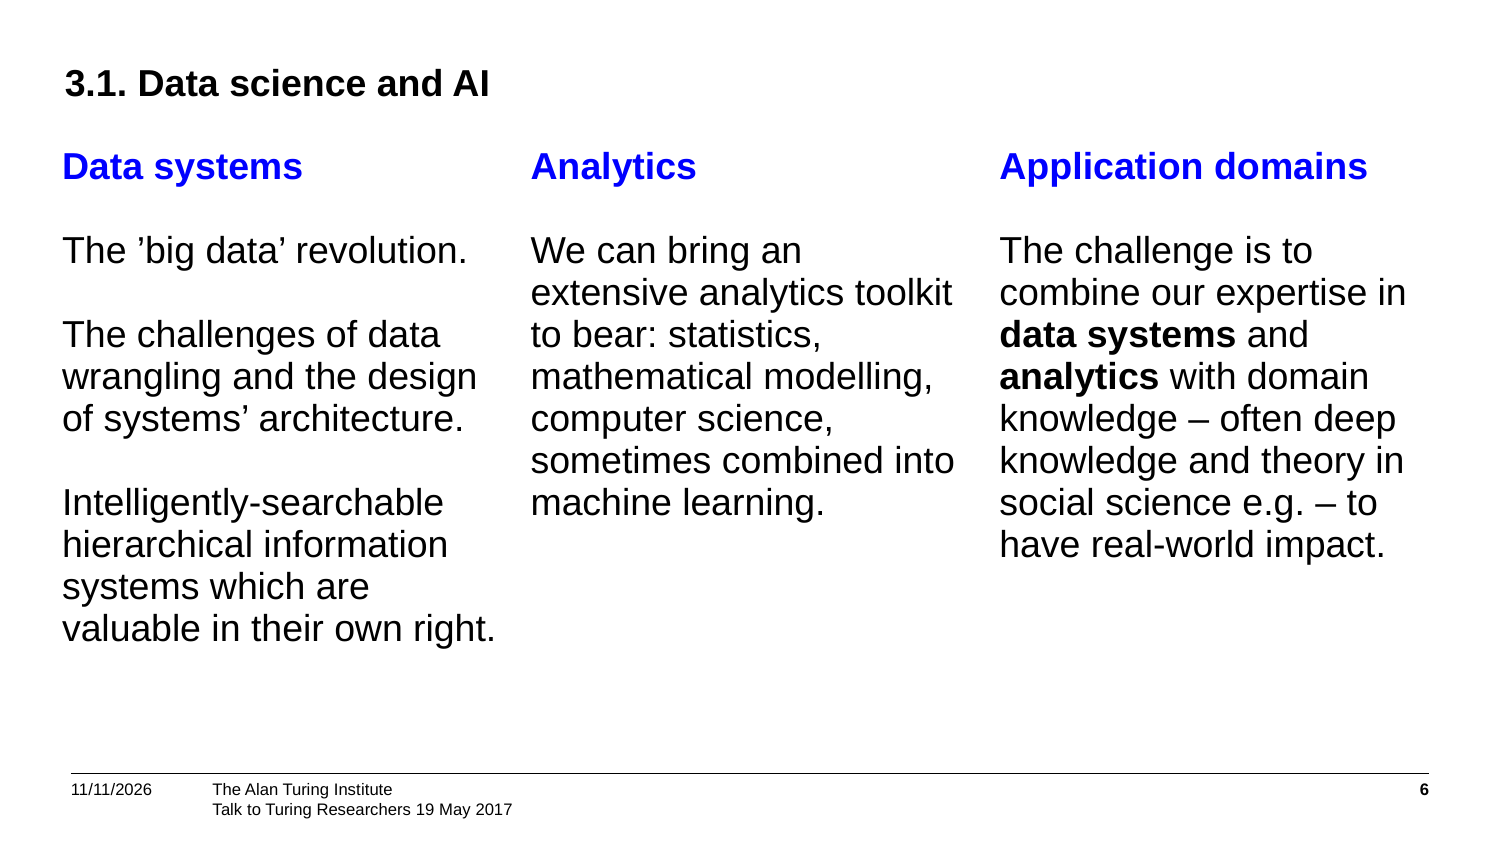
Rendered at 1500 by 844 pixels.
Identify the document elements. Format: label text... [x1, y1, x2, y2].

table_header Application domains The challenge is to combine our expertise in data systems and analytics with domain knowledge – often deep knowledge and theory in social science e.g. – to have real-world impact. [984, 138, 1447, 746]
table_header Data systems The ’big data’ revolution. The challenges of data wrangling and the design of systems’ architecture. Intelligently-searchable hierarchical information systems which are valuable in their own right. [47, 138, 516, 746]
text_box 3.1. Data science and AI [64, 746, 1424, 823]
table_header Analytics We can bring an extensive analytics toolkit to bear: statistics, mathematical modelling, computer science, sometimes combined into machine learning. [516, 138, 984, 746]
slide_number 6 [1424, 774, 1430, 799]
text_box 3.1. Data science and AI [64, 59, 1424, 138]
